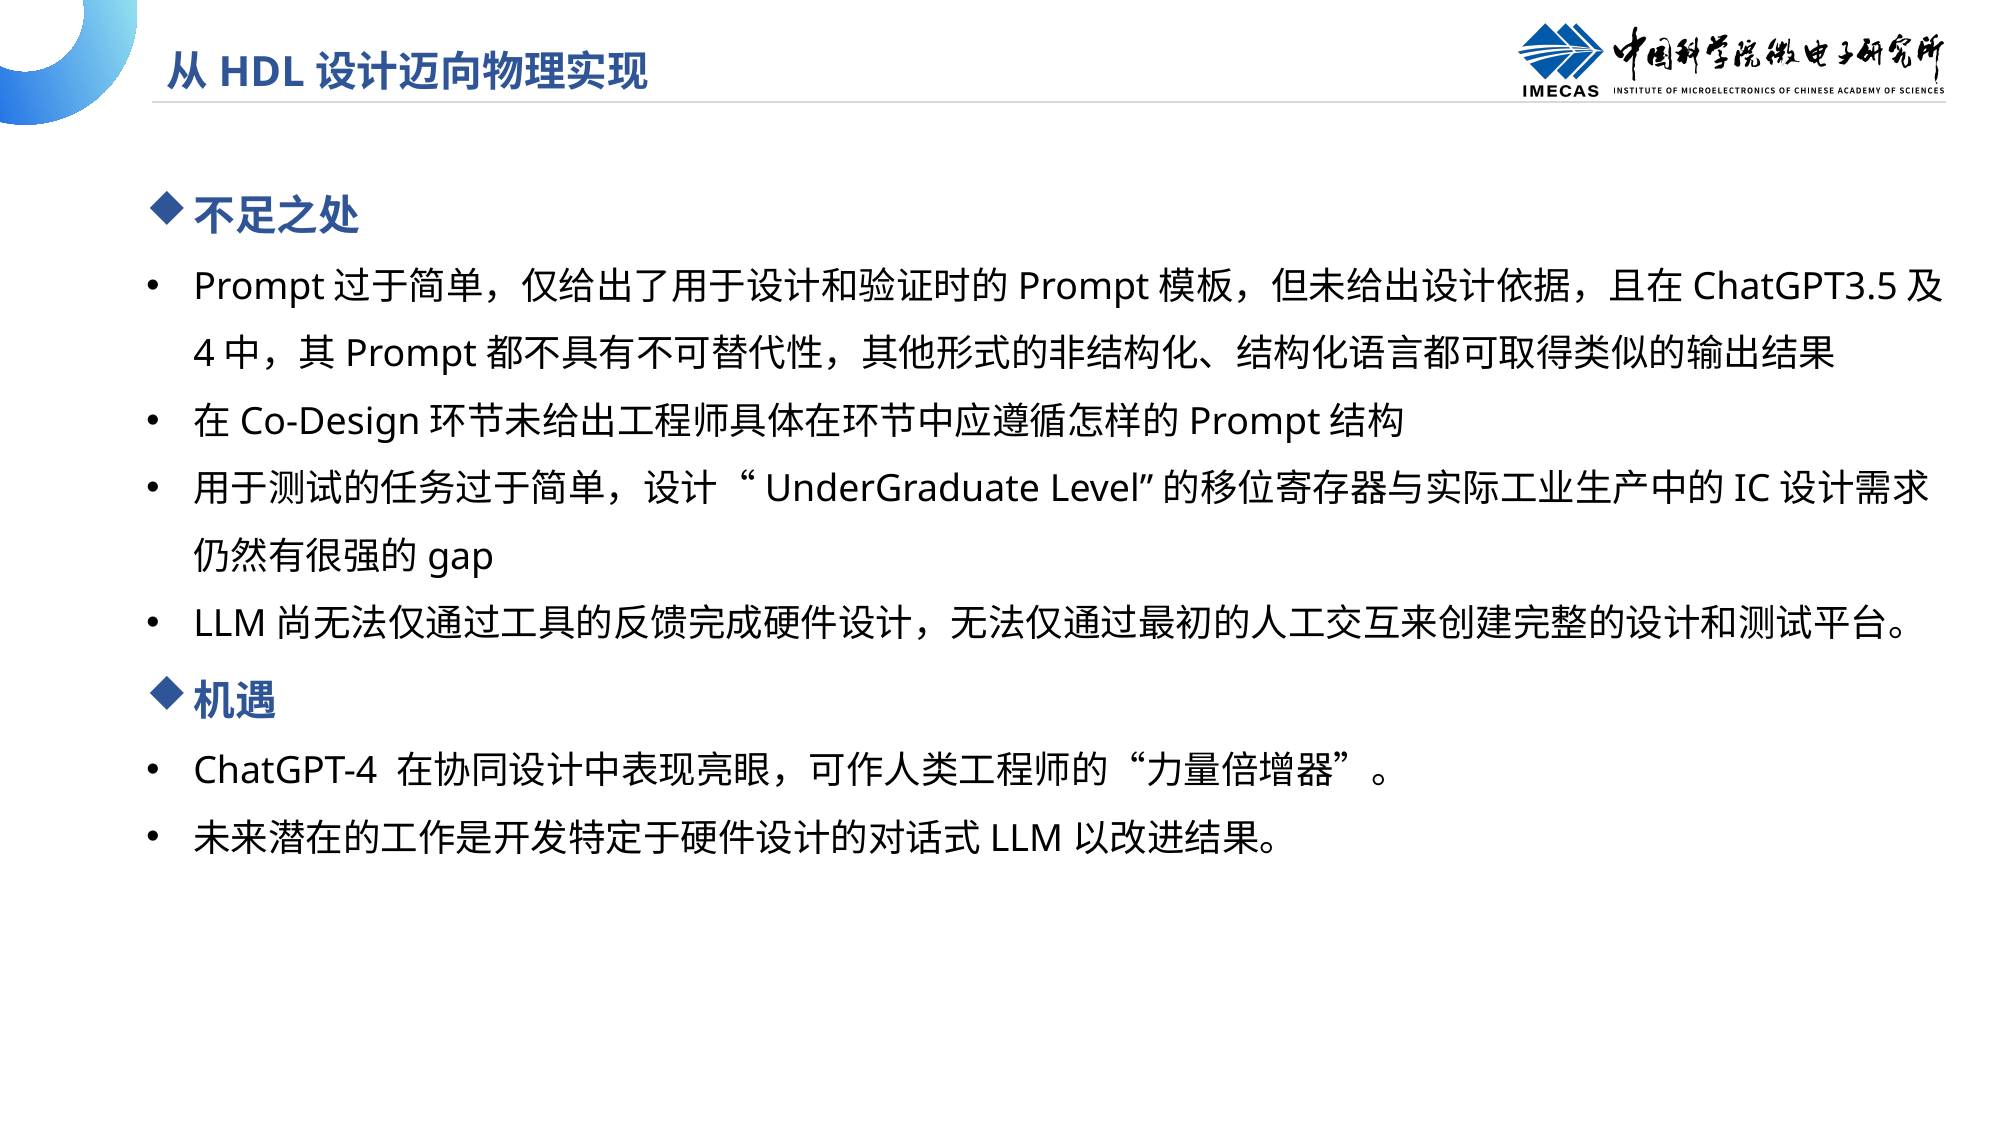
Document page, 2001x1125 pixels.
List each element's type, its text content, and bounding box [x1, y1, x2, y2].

picture [1518, 23, 1944, 97]
text_box 不足之处 Prompt过于简单，仅给出了用于设计和验证时的Prompt模板，但未给出设计依据，且在ChatGPT3.5及4中，其Prompt都不具有不可替代性，其他形式的非结构化、结构化语言都可取得类似的输出结果 在Co-Design环节未给出工程师具体在环节中应遵循怎样的Prompt结构 用于测试的任务过于简单，设计“UnderGraduate Level”的移位寄存器与实际工业生产中的IC设计需求仍然有很强的gap LLM尚无法仅通过工具的反馈完成硬件设计，无法仅通过最初的人工交互来创建完整的设计和测试平台。 [131, 156, 1967, 641]
text_box 机遇 ChatGPT-4 在协同设计中表现亮眼，可作人类工程师的“力量倍增器”。 未来潜在的工作是开发特定于硬件设计的对话式LLM以改进结果。 [131, 641, 1967, 1001]
text_box 从HDL设计迈向物理实现 [152, 12, 668, 101]
text_box [0, 0, 138, 126]
